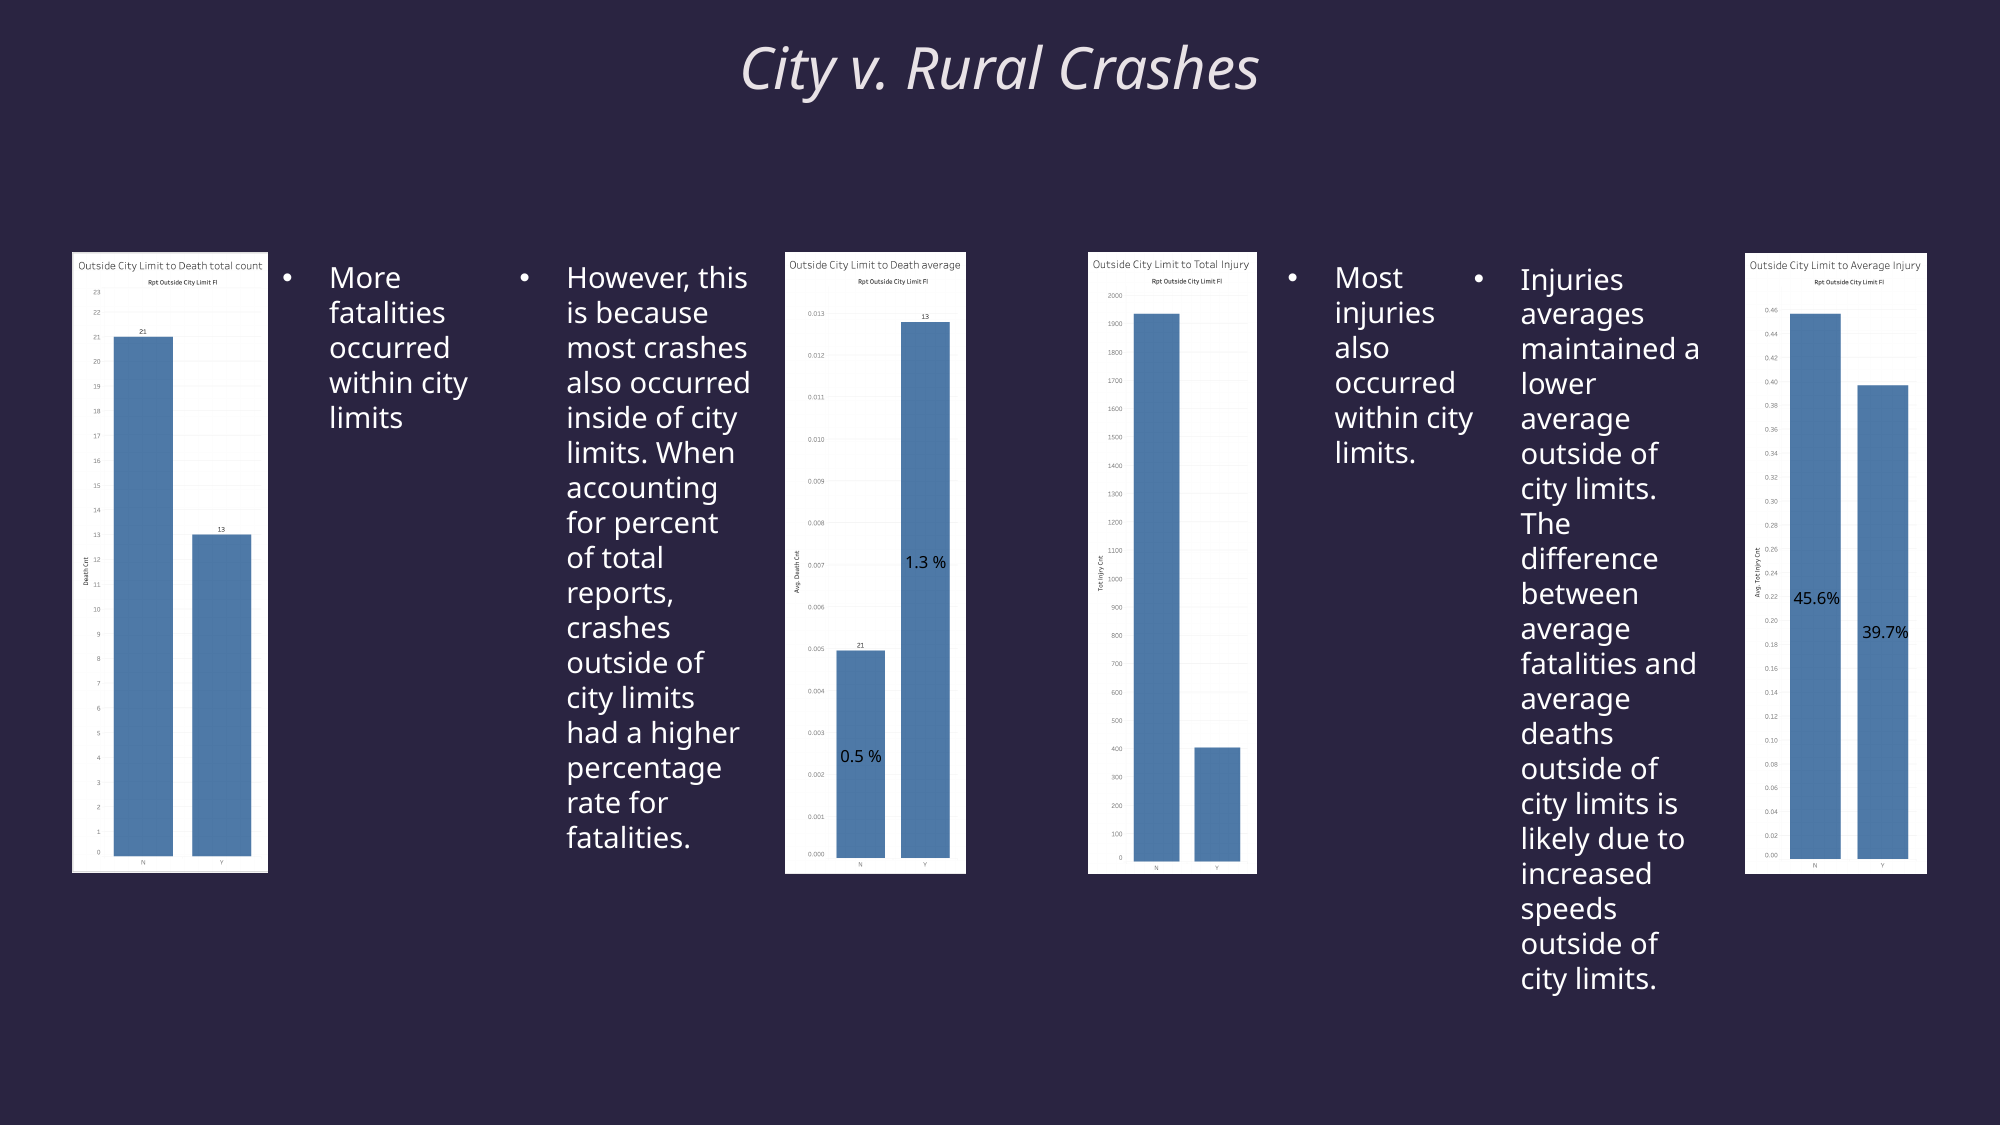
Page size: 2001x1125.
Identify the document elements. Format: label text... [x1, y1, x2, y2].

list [72, 251, 268, 873]
text_box However, this is because most crashes also occurred inside of city limits. When accounting for percent of total reports, crashes outside of city limits had a higher percentage rate for fatalities. [504, 252, 768, 862]
picture [1087, 251, 1258, 875]
picture [1745, 253, 1928, 875]
text_box 39.7% [1928, 614, 1938, 650]
text_box More fatalities occurred within city limits [268, 252, 484, 442]
picture [785, 251, 966, 875]
title City v. Rural Crashes [72, 38, 1927, 123]
text_box Most injuries also occurred within city limits. [1272, 252, 1493, 477]
text_box Injuries averages maintained a lower average outside of city limits. The difference between average fatalities and average deaths outside of city limits is likely due to increased speeds outside of city limits. [1459, 253, 1722, 1003]
text_box 1.3 % [966, 544, 971, 580]
